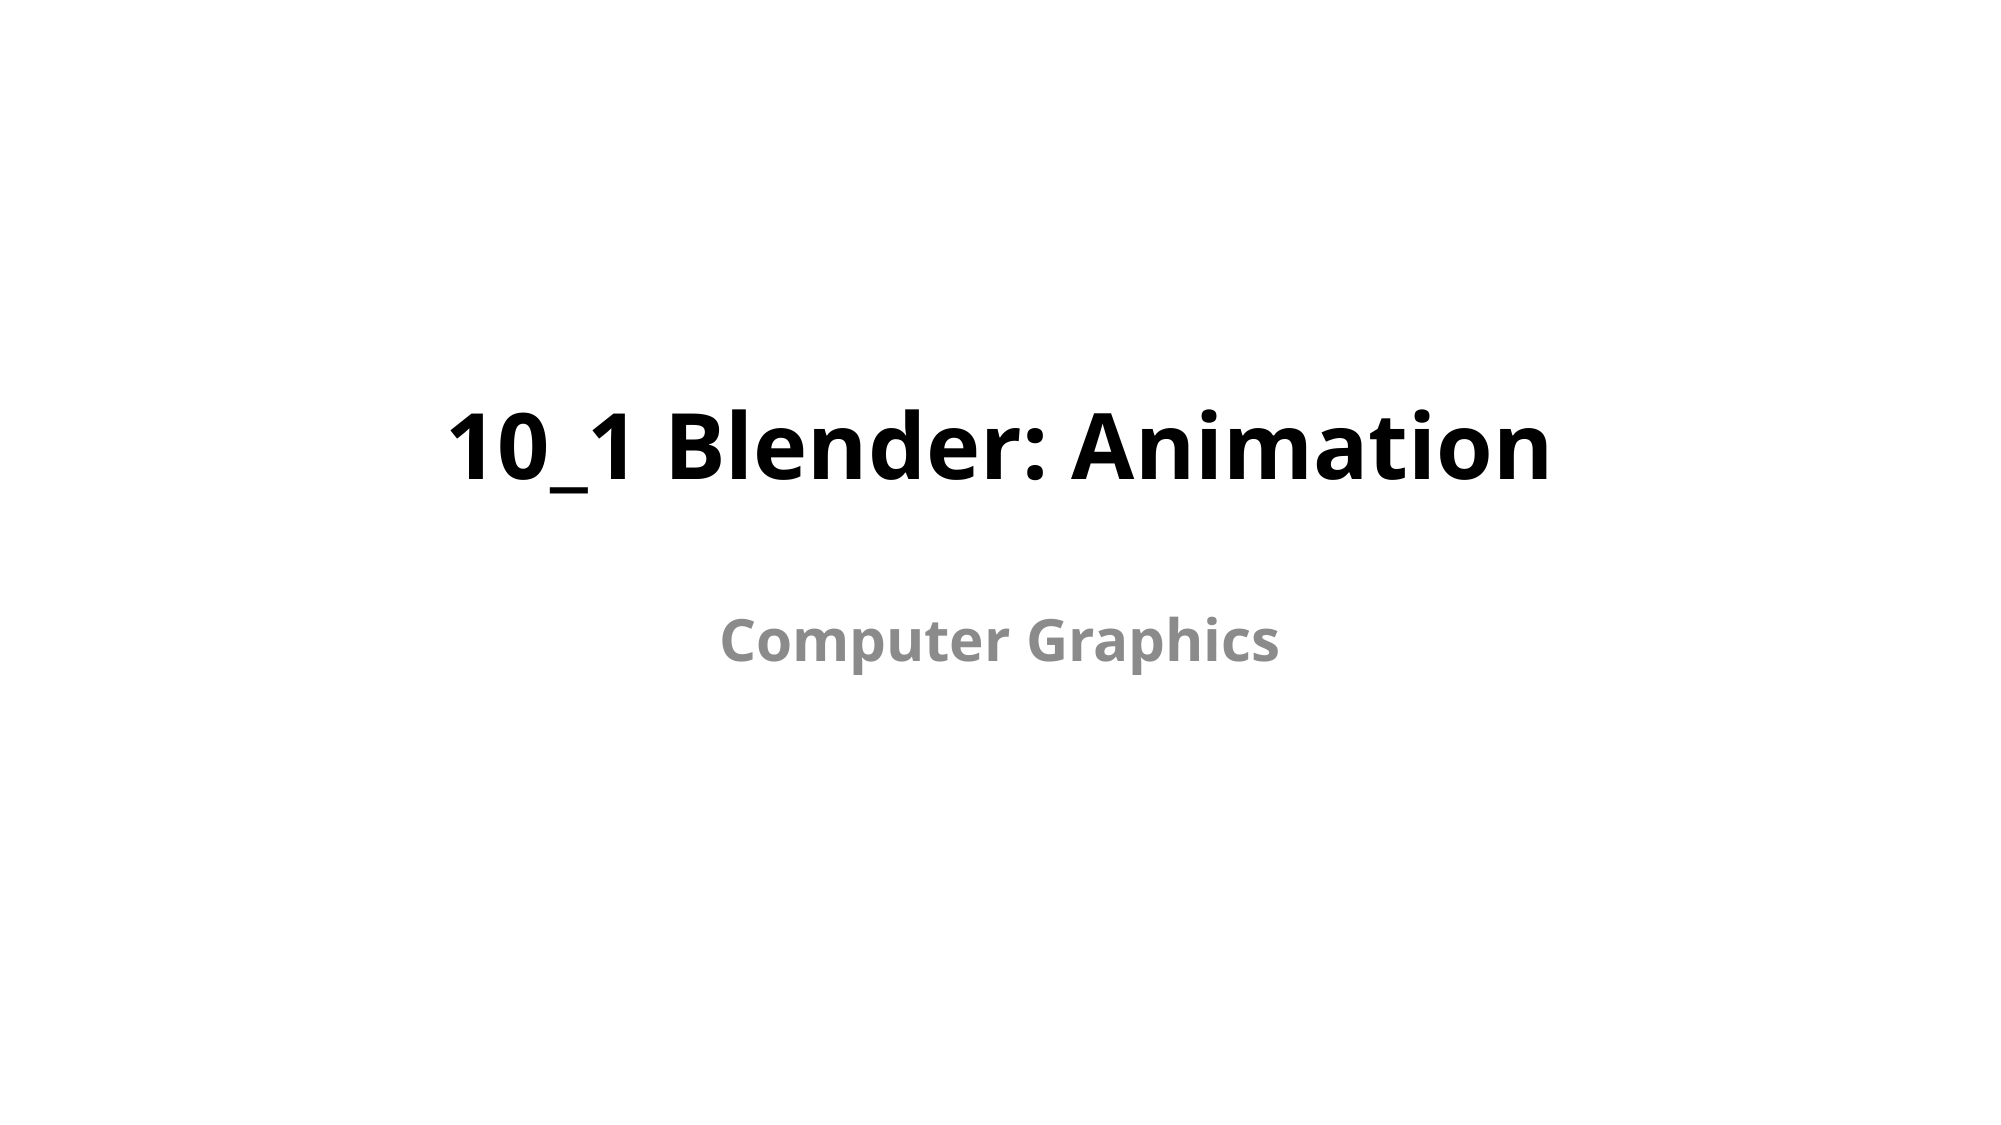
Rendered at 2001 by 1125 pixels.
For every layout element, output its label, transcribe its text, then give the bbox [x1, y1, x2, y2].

subtitle Computer Graphics [474, 596, 1525, 688]
title 10_1 Blender: Animation [114, 322, 1886, 564]
